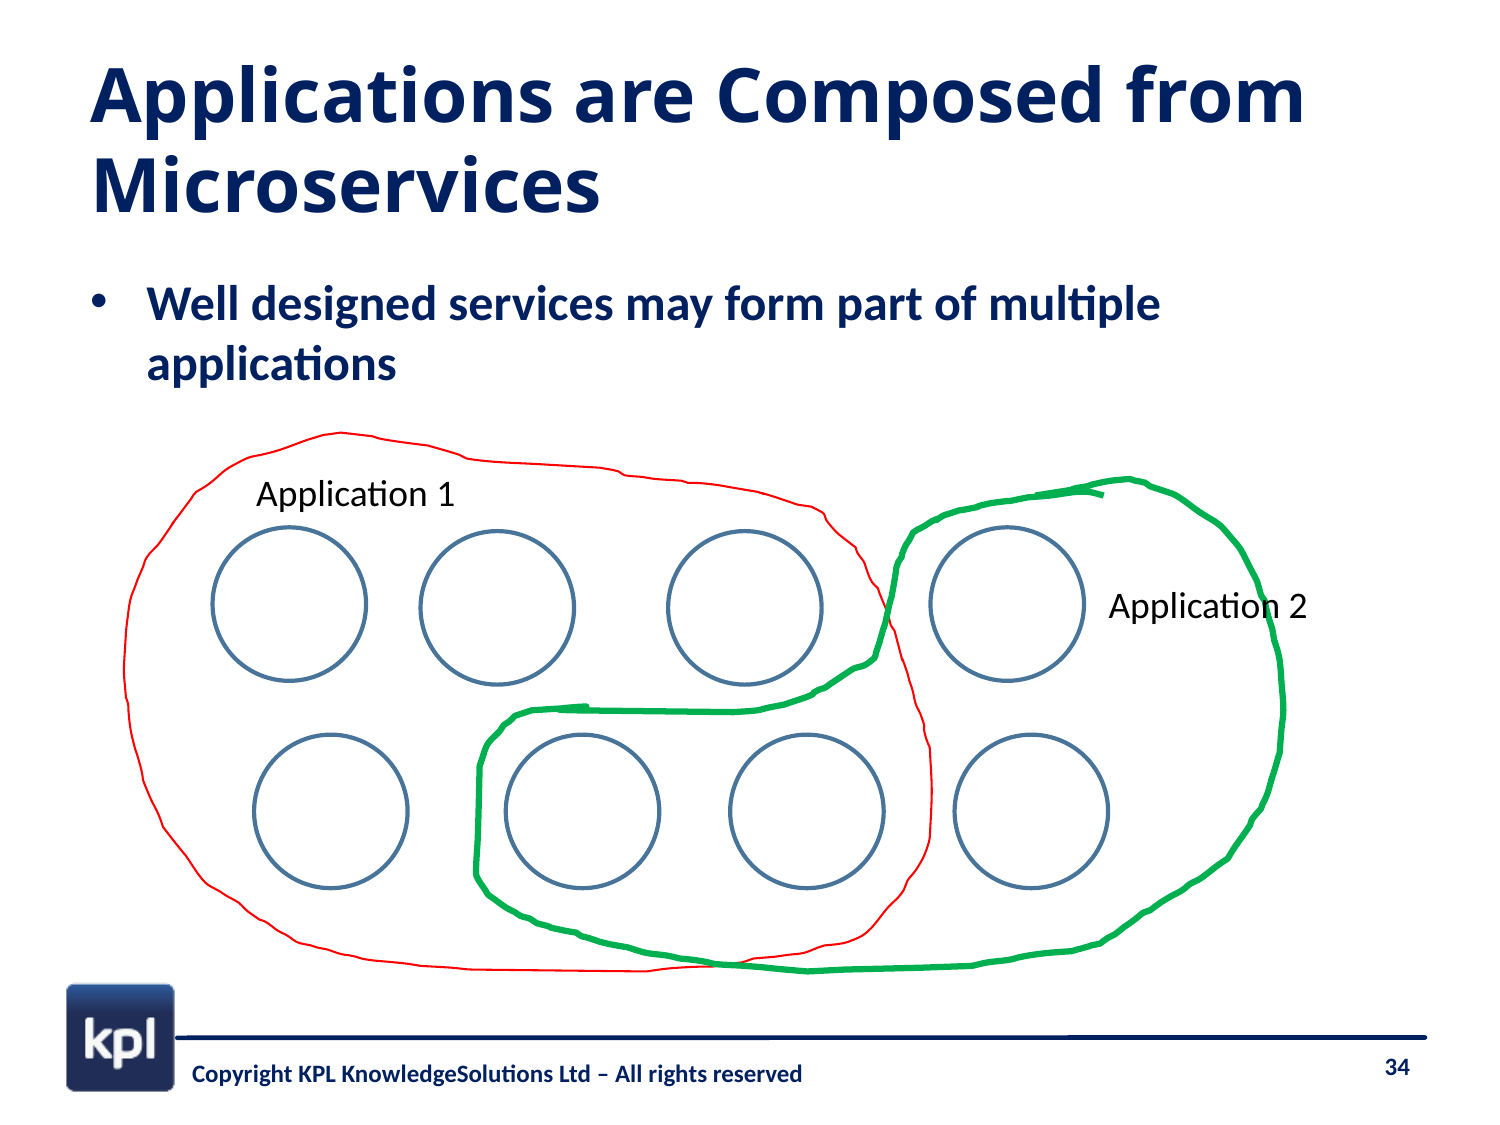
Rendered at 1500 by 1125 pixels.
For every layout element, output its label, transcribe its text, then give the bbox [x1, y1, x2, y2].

list Well designed services may form part of multiple applications [75, 262, 1425, 1013]
picture [62, 980, 178, 1095]
slide_number 34 [987, 1042, 1425, 1103]
text_box Copyright KPL KnowledgeSolutions Ltd – All rights reserved [177, 1049, 963, 1110]
title Applications are Composed from Microservices [75, 43, 1436, 233]
